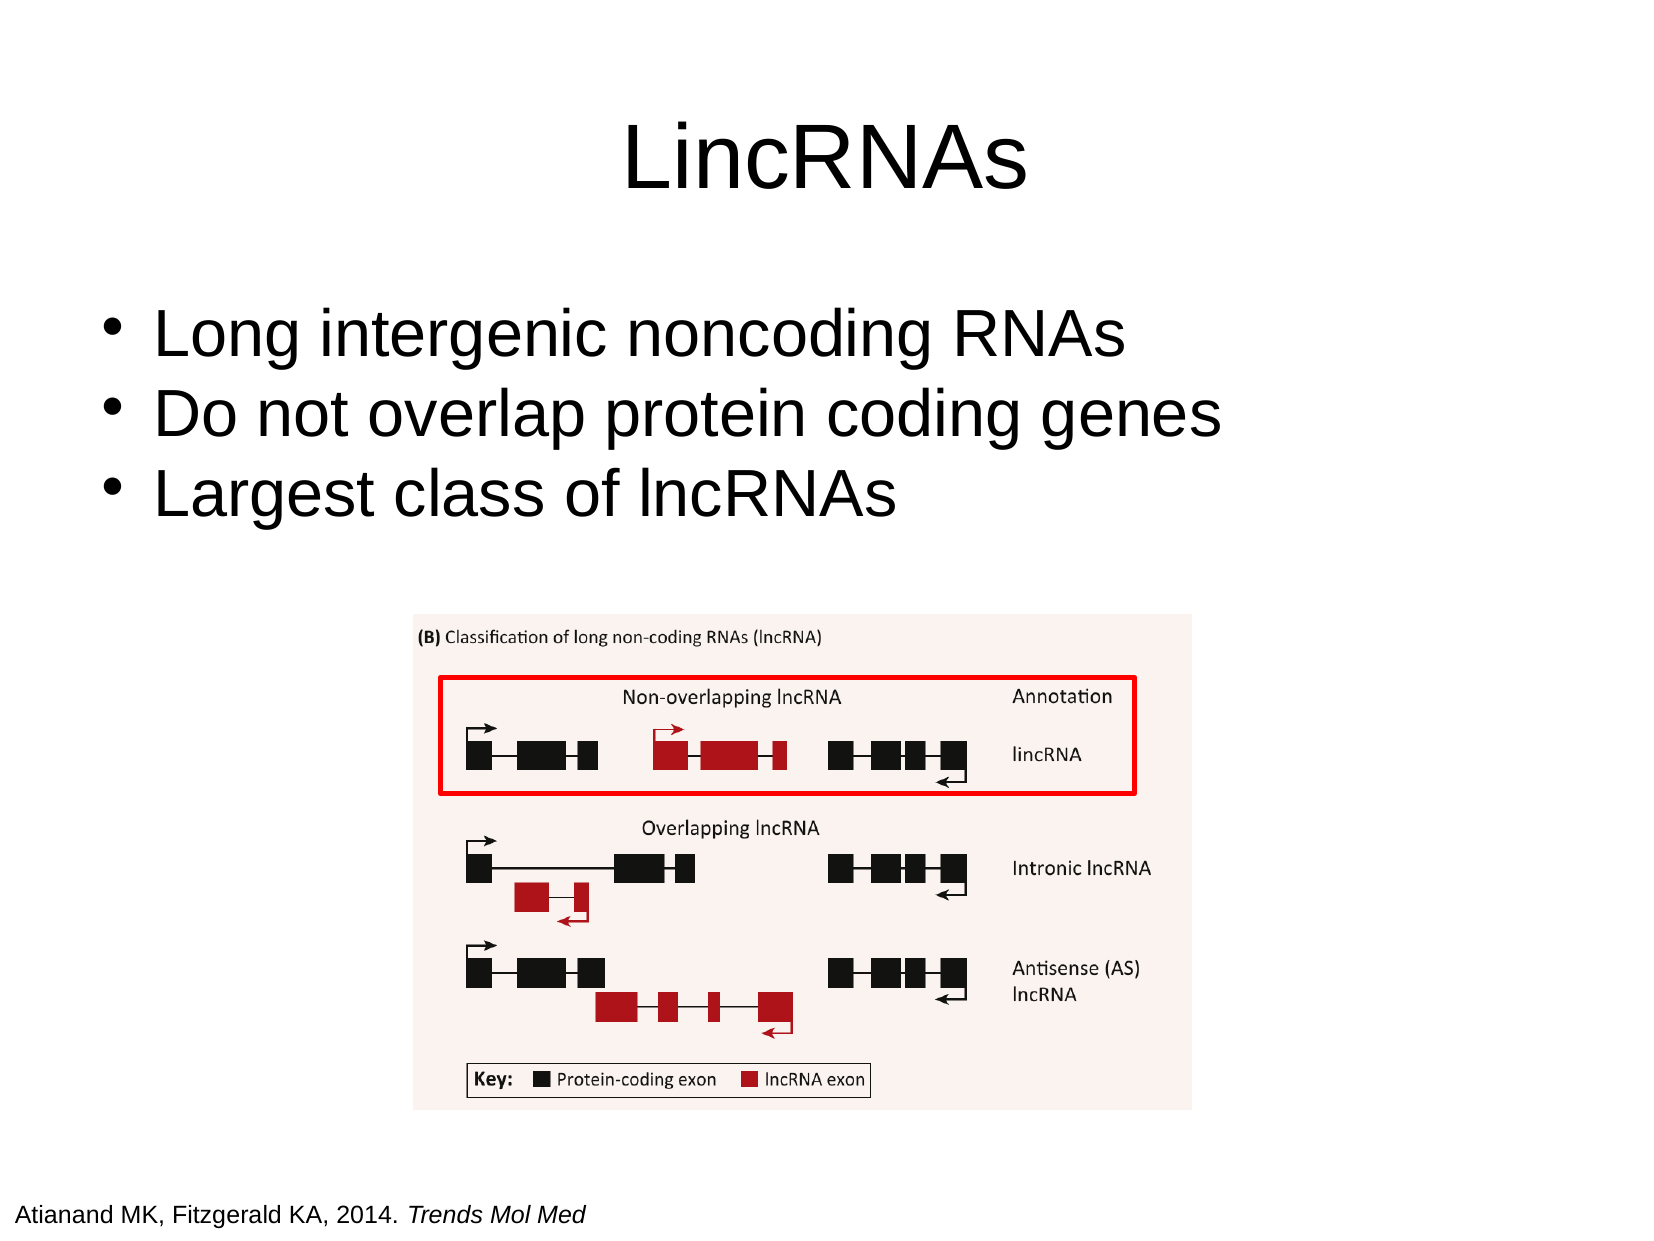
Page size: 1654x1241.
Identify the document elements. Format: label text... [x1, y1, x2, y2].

picture [413, 613, 1193, 1110]
text_box LincRNAs [82, 49, 1570, 256]
text_box Long intergenic noncoding RNAs Do not overlap protein coding genes Largest class of lncRNAs [82, 290, 1570, 1009]
text_box Atianand MK, Fitzgerald KA, 2014. Trends Mol Med [0, 1191, 1654, 1241]
